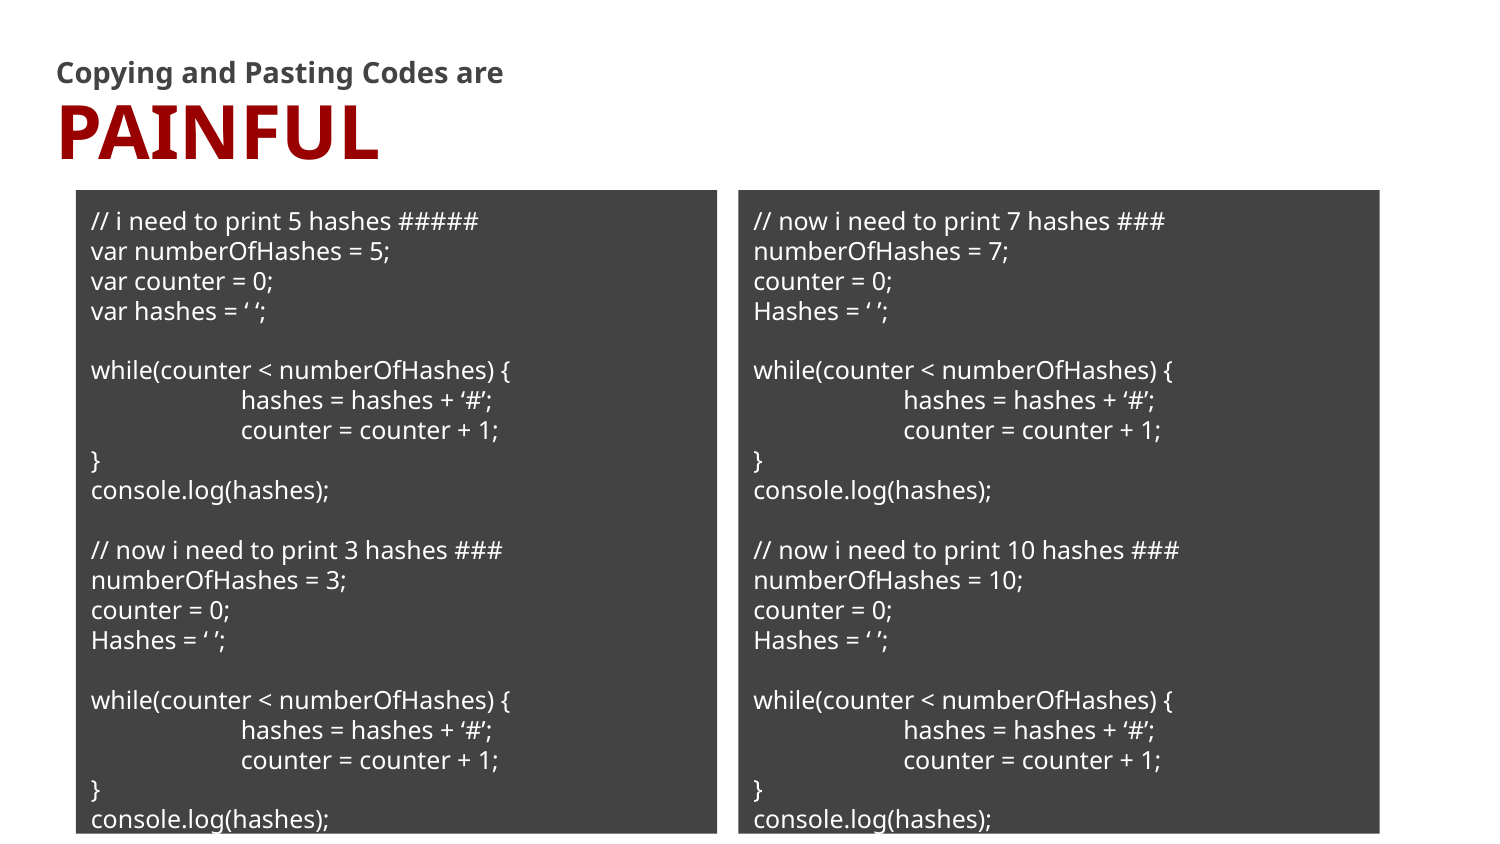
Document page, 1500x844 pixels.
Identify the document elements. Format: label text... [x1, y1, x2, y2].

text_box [75, 189, 718, 835]
text_box Copying and Pasting Codes are [40, 39, 933, 105]
text_box PAINFUL [40, 105, 883, 190]
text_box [738, 189, 1380, 835]
